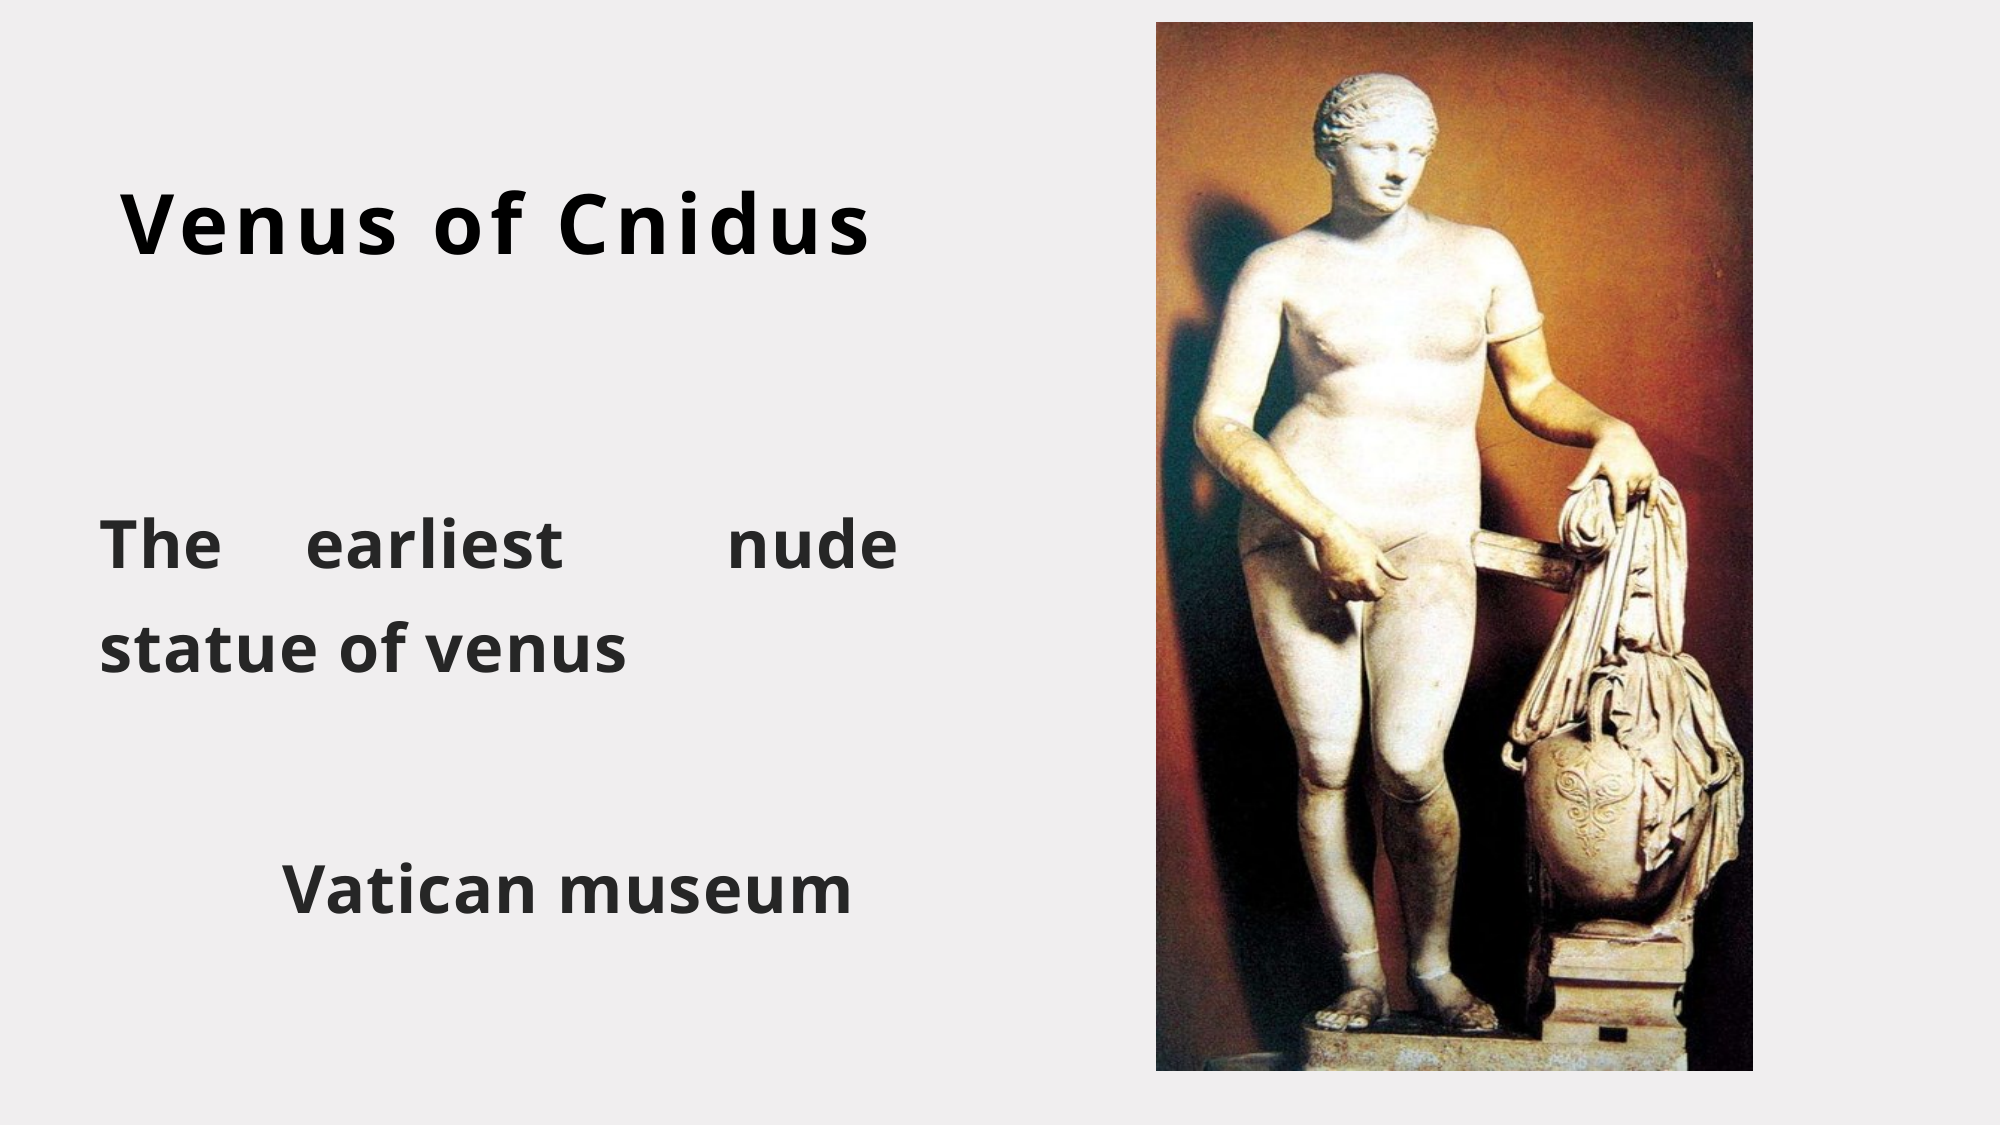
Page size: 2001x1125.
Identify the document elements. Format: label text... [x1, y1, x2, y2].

text_box The earliest nude statue of venus Vatican museum [87, 351, 913, 957]
picture [1156, 22, 1753, 1071]
text_box Venus of Cnidus [108, 165, 935, 278]
